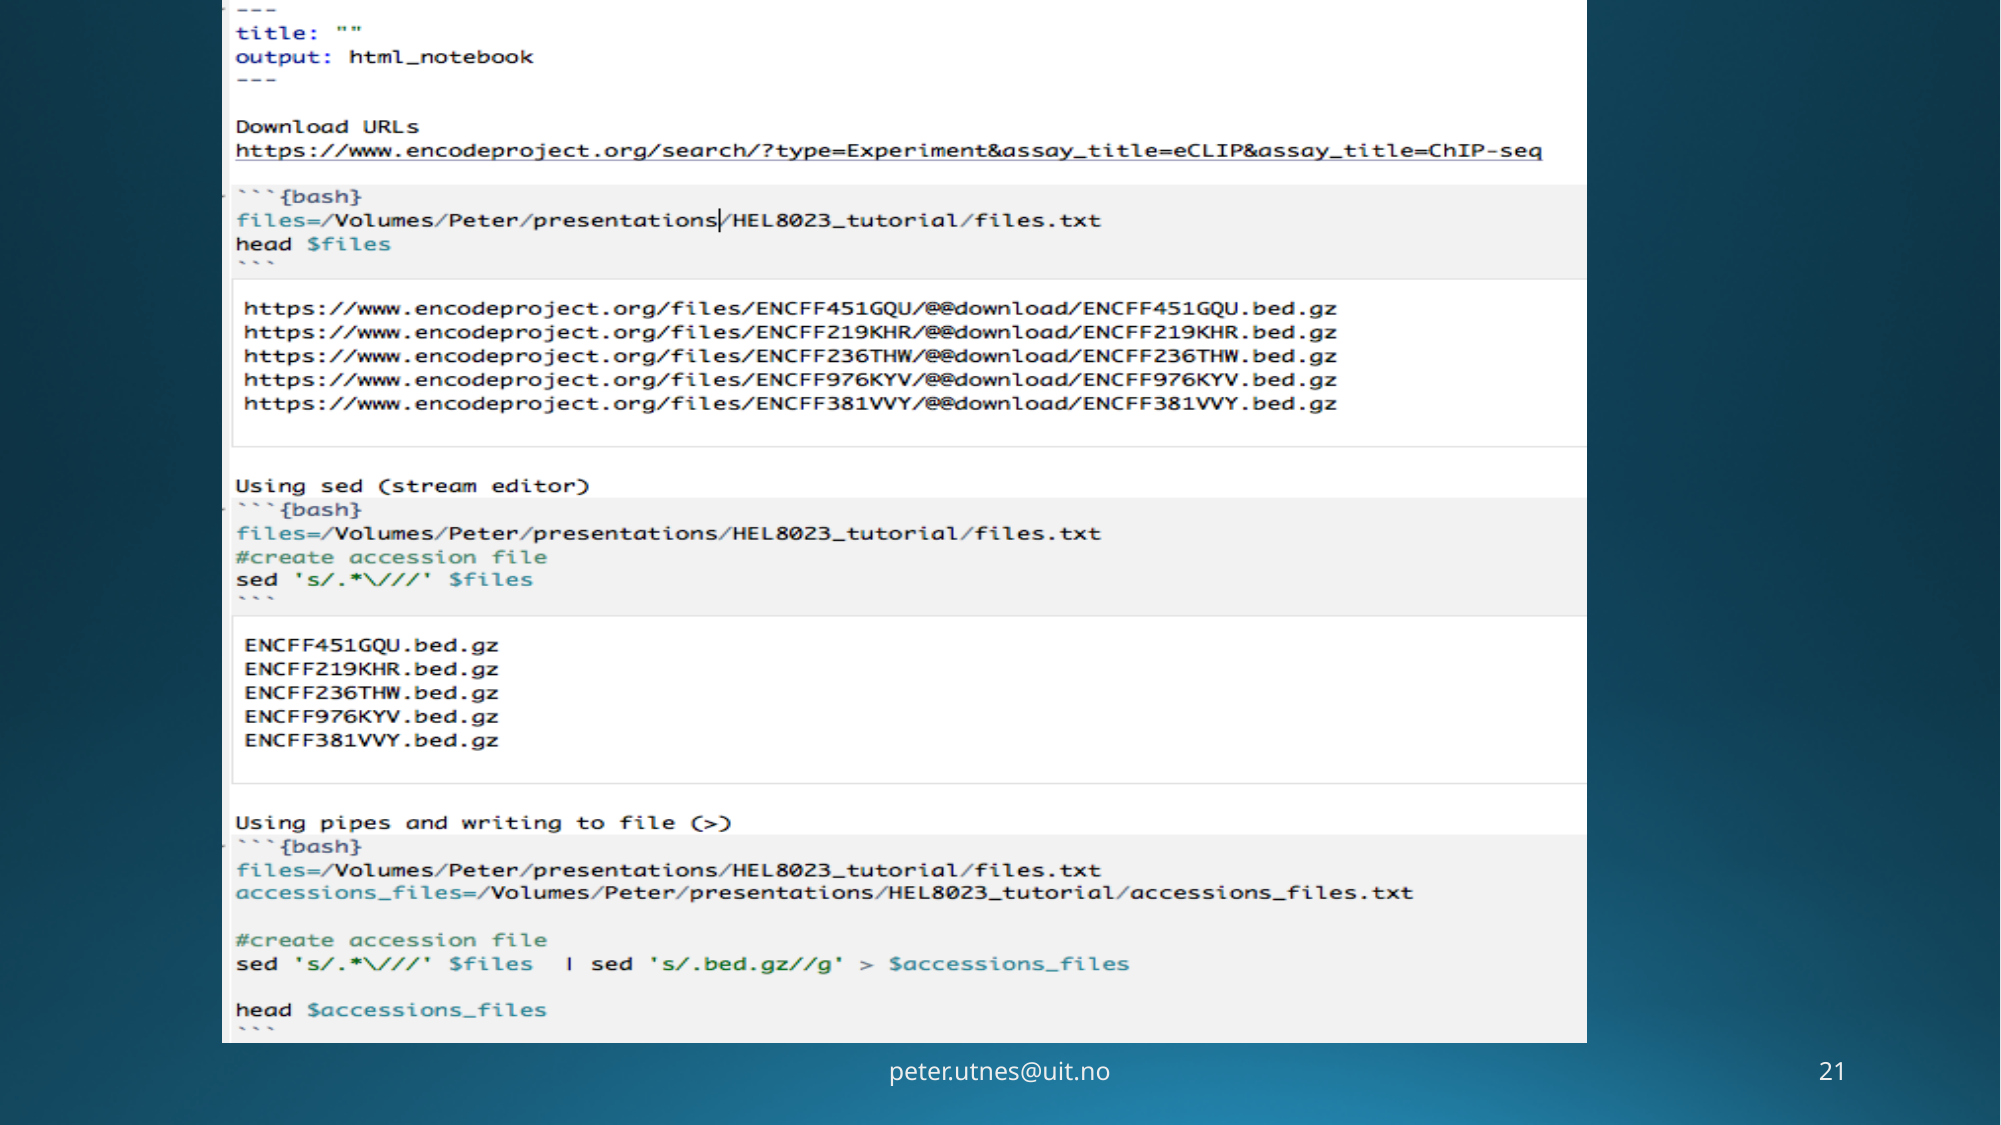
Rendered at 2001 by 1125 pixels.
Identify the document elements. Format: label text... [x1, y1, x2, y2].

picture [0, 0, 2001, 1125]
footer peter.utnes@uit.no [662, 1043, 1338, 1103]
slide_number 21 [1412, 1042, 1863, 1103]
